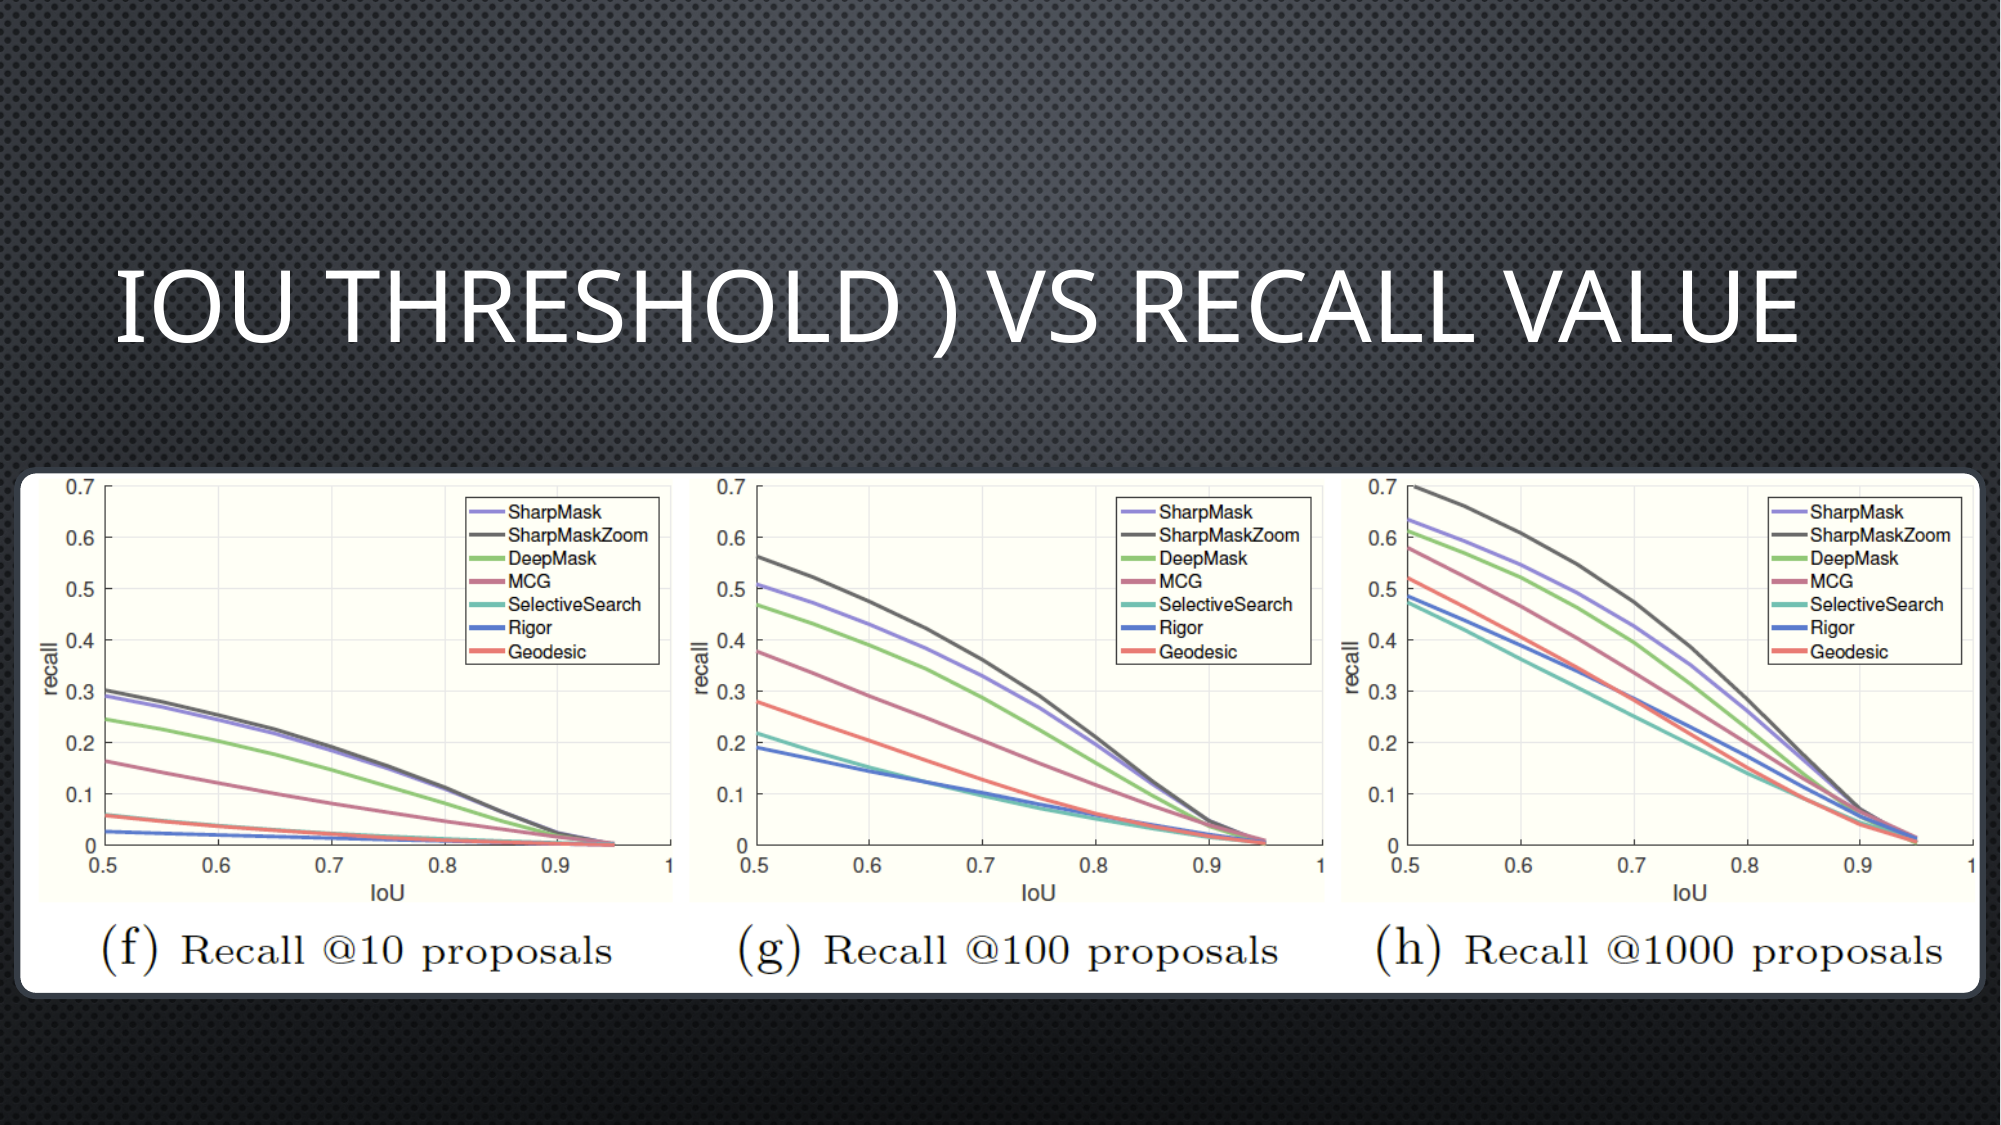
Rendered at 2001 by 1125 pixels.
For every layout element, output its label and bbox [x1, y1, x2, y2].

picture [16, 469, 1983, 997]
